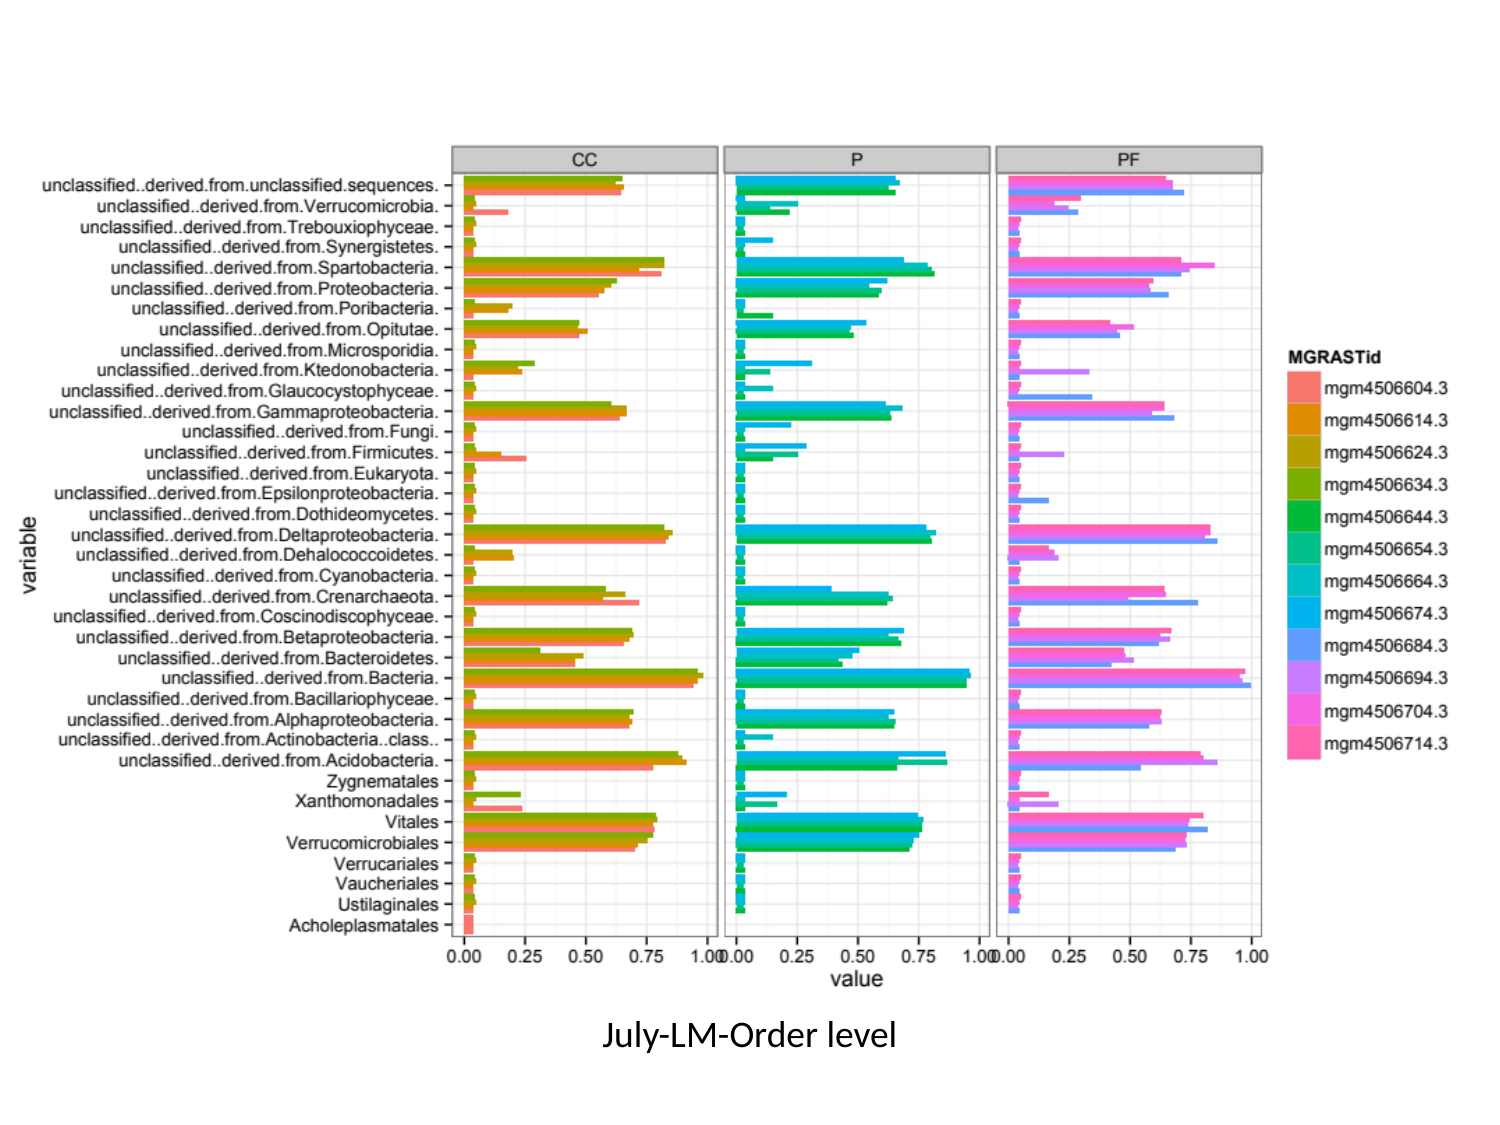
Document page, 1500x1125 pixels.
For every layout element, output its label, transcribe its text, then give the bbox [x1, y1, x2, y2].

picture [0, 120, 1500, 1003]
text_box July-LM-Order level [0, 1009, 1500, 1063]
